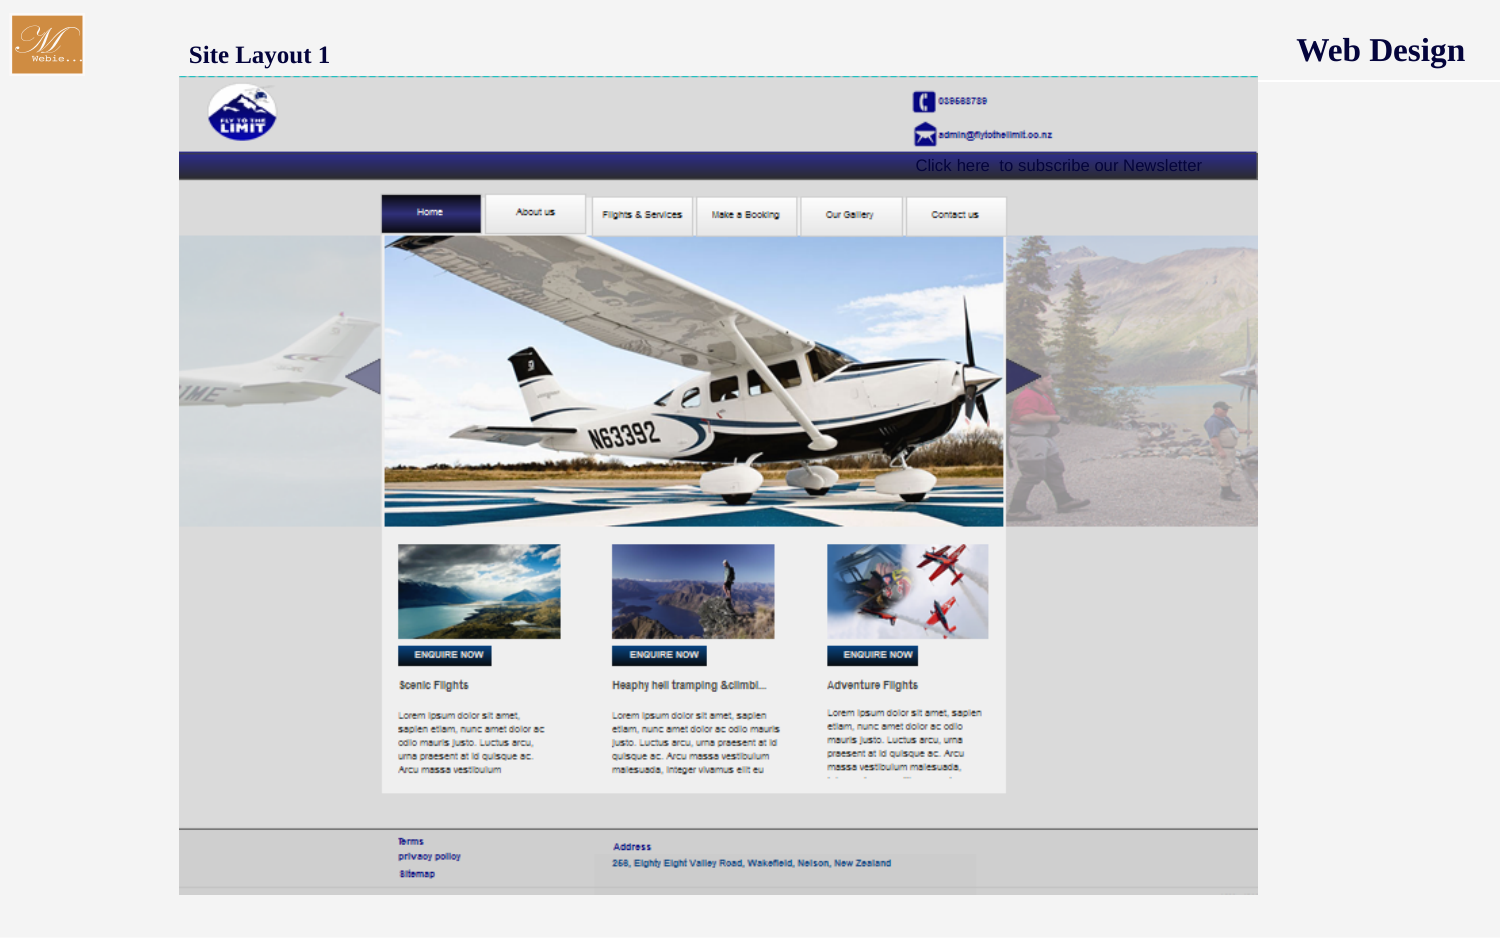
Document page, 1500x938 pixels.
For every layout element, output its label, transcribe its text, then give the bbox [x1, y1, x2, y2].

picture [178, 75, 1258, 895]
text_box Site Layout 1 [174, 30, 512, 77]
picture [9, 13, 85, 76]
text_box Web Design [1262, 20, 1500, 77]
